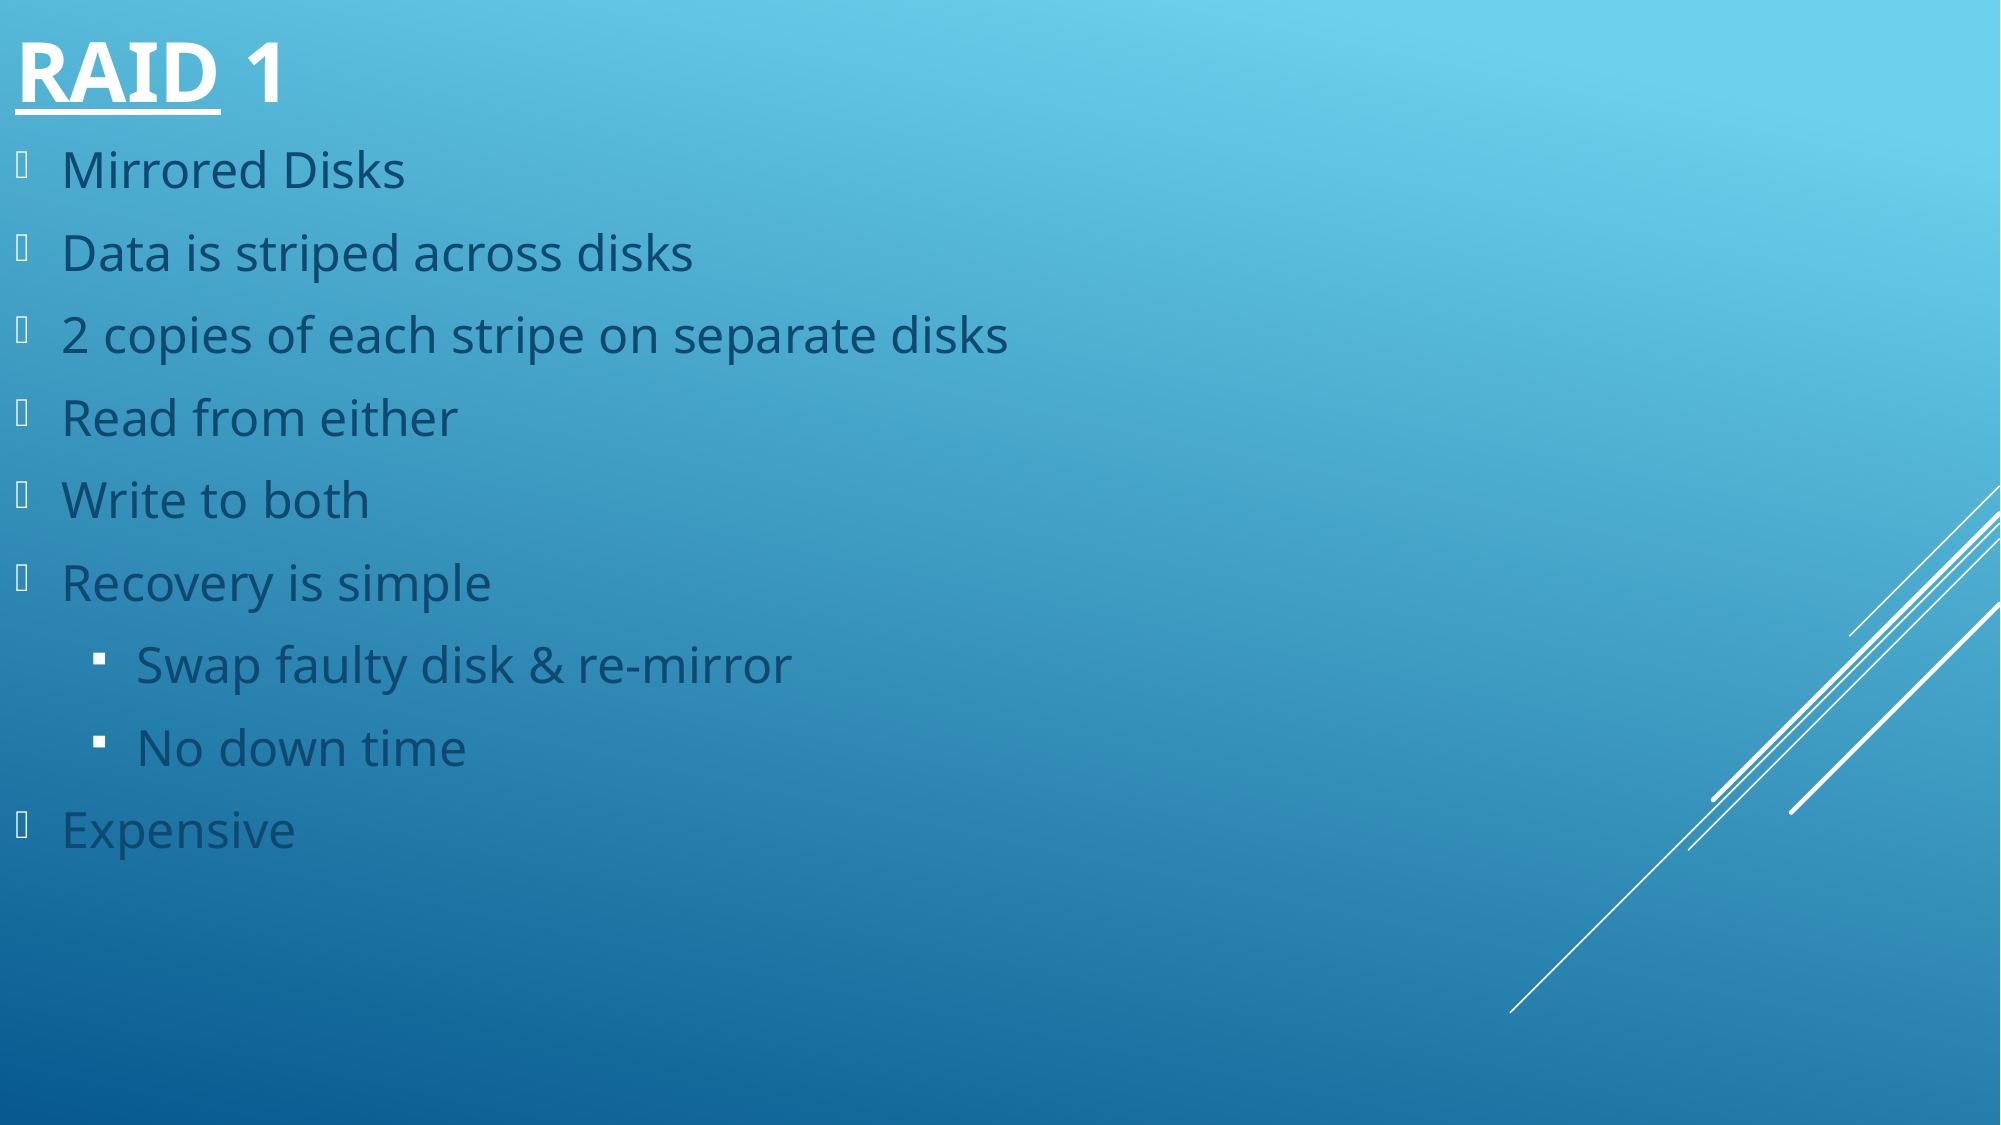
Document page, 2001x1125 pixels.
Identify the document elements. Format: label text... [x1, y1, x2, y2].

title RAID 1 [0, 0, 343, 116]
list Mirrored Disks Data is striped across disks 2 copies of each stripe on separate disks Read from either Write to both Recovery is simple Swap faulty disk & re-mirror No down time Expensive [0, 116, 1400, 881]
